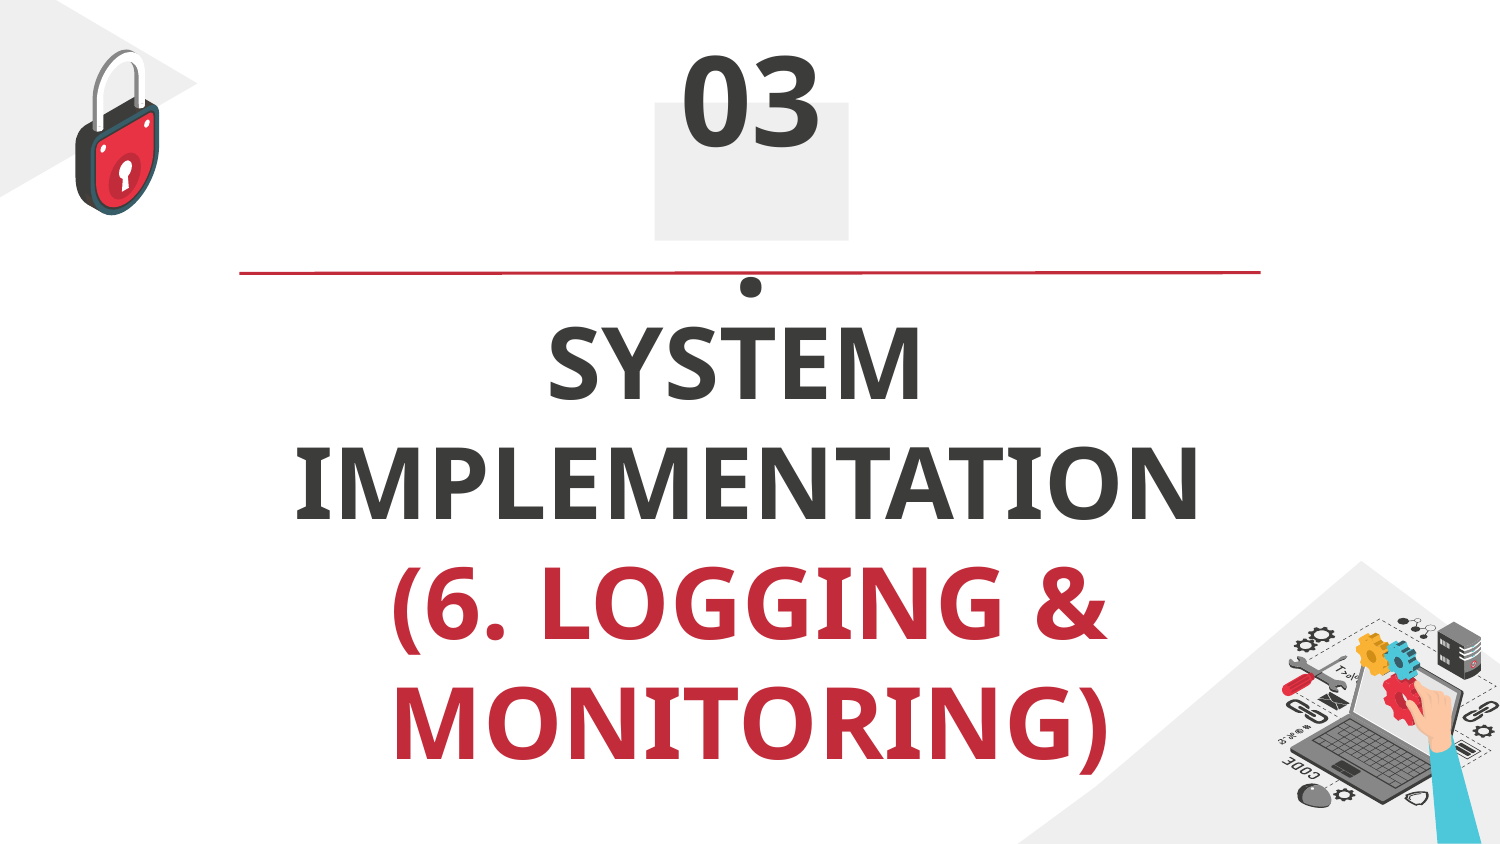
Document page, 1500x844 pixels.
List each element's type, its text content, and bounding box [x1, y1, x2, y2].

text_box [1277, 617, 1500, 844]
title SYSTEM IMPLEMENTATION (6. LOGGING & MONITORING) [147, 285, 1353, 759]
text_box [75, 49, 160, 216]
title 03. [654, 102, 849, 241]
